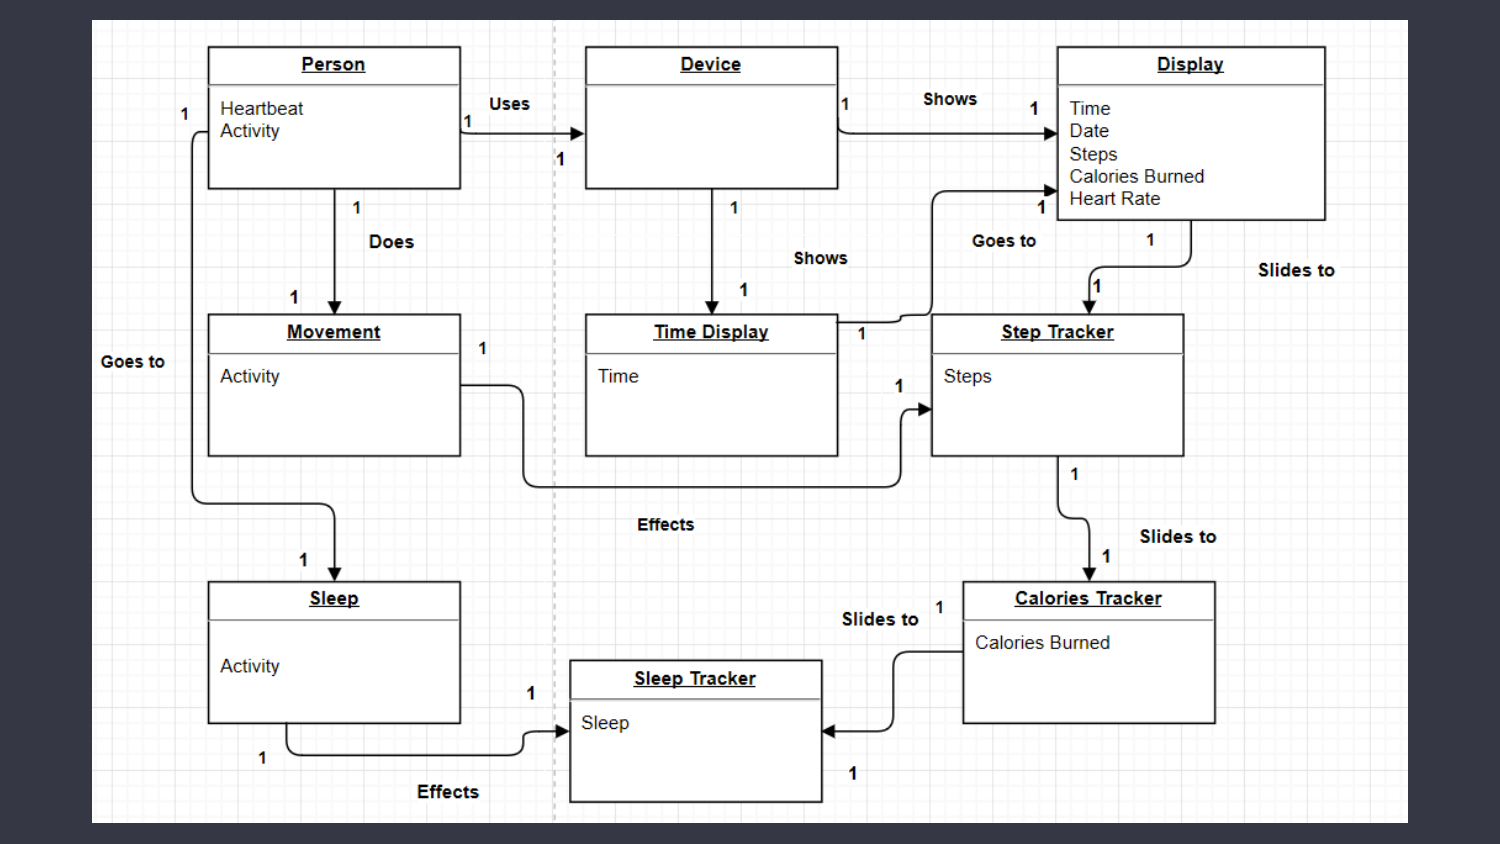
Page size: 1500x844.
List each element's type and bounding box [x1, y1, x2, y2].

picture [92, 20, 1408, 823]
